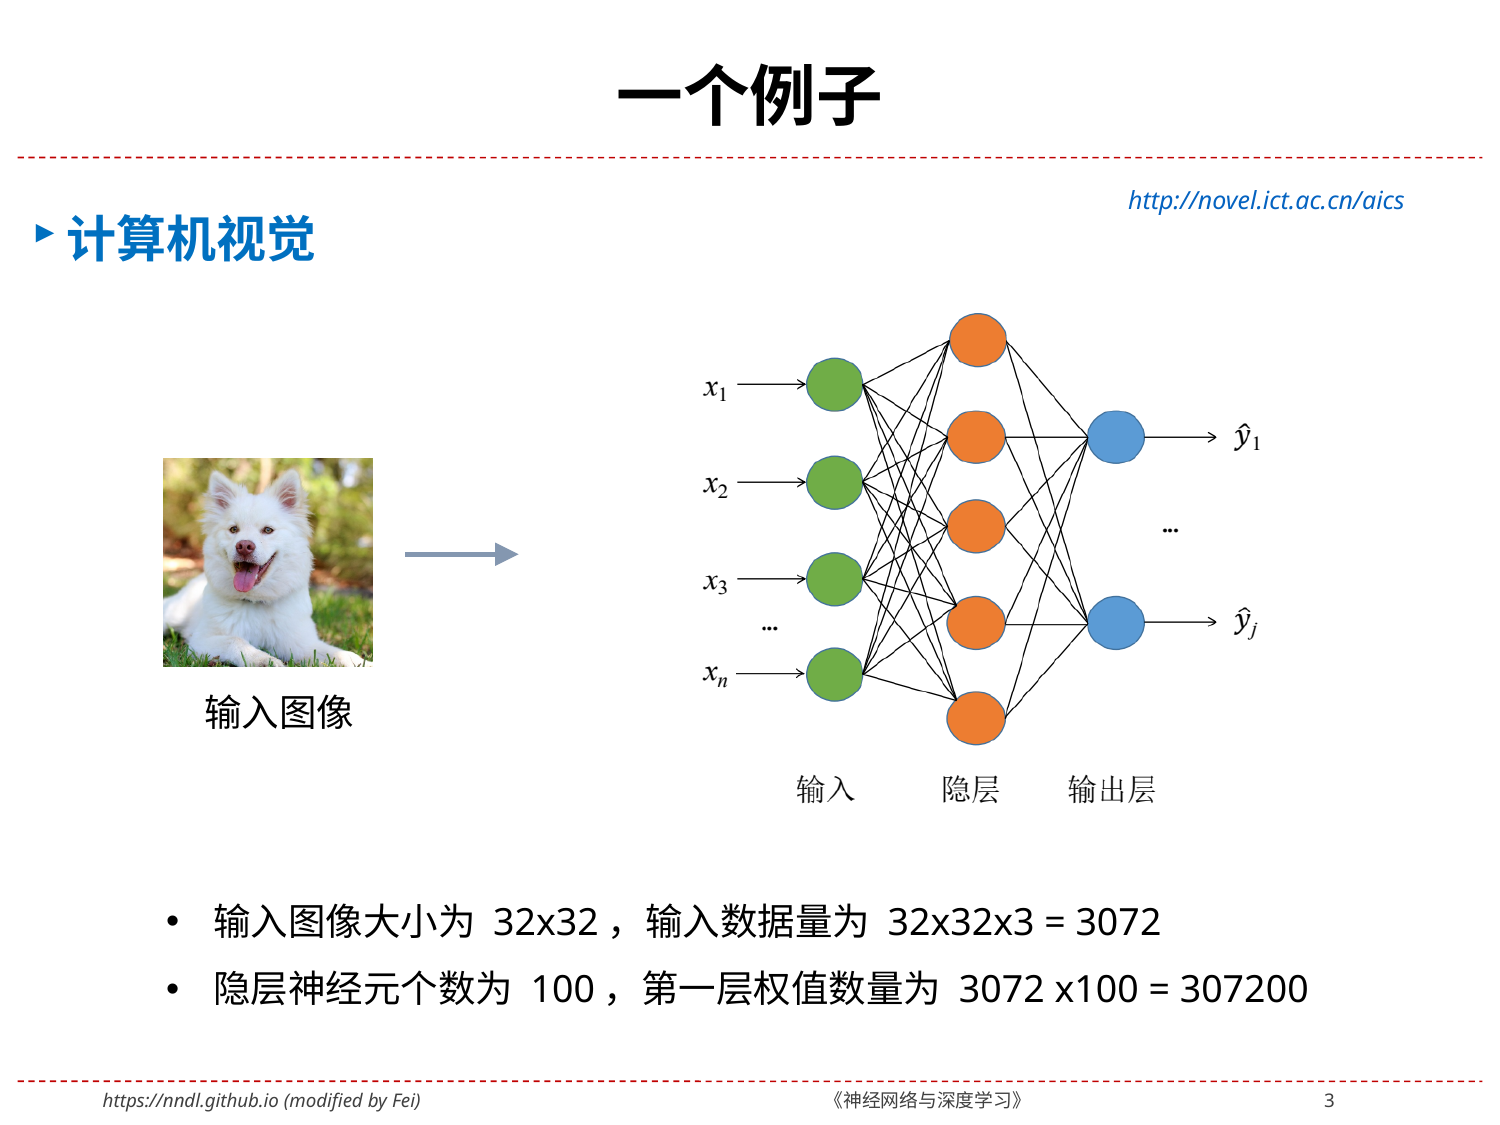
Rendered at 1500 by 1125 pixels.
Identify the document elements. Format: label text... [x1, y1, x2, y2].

picture [684, 313, 1278, 822]
title 一个例子 [17, 24, 1483, 142]
text_box 输入图像 [189, 681, 370, 741]
text_box 输入图像大小为 32x32，输入数据量为 32x32x3 = 3072 隐层神经元个数为 100，第一层权值数量为 3072 x100 = 307200 [151, 868, 1324, 1018]
text_box http://novel.ict.ac.cn/aics [1051, 173, 1483, 230]
picture [163, 457, 373, 667]
list 计算机视觉 [17, 169, 1483, 1039]
